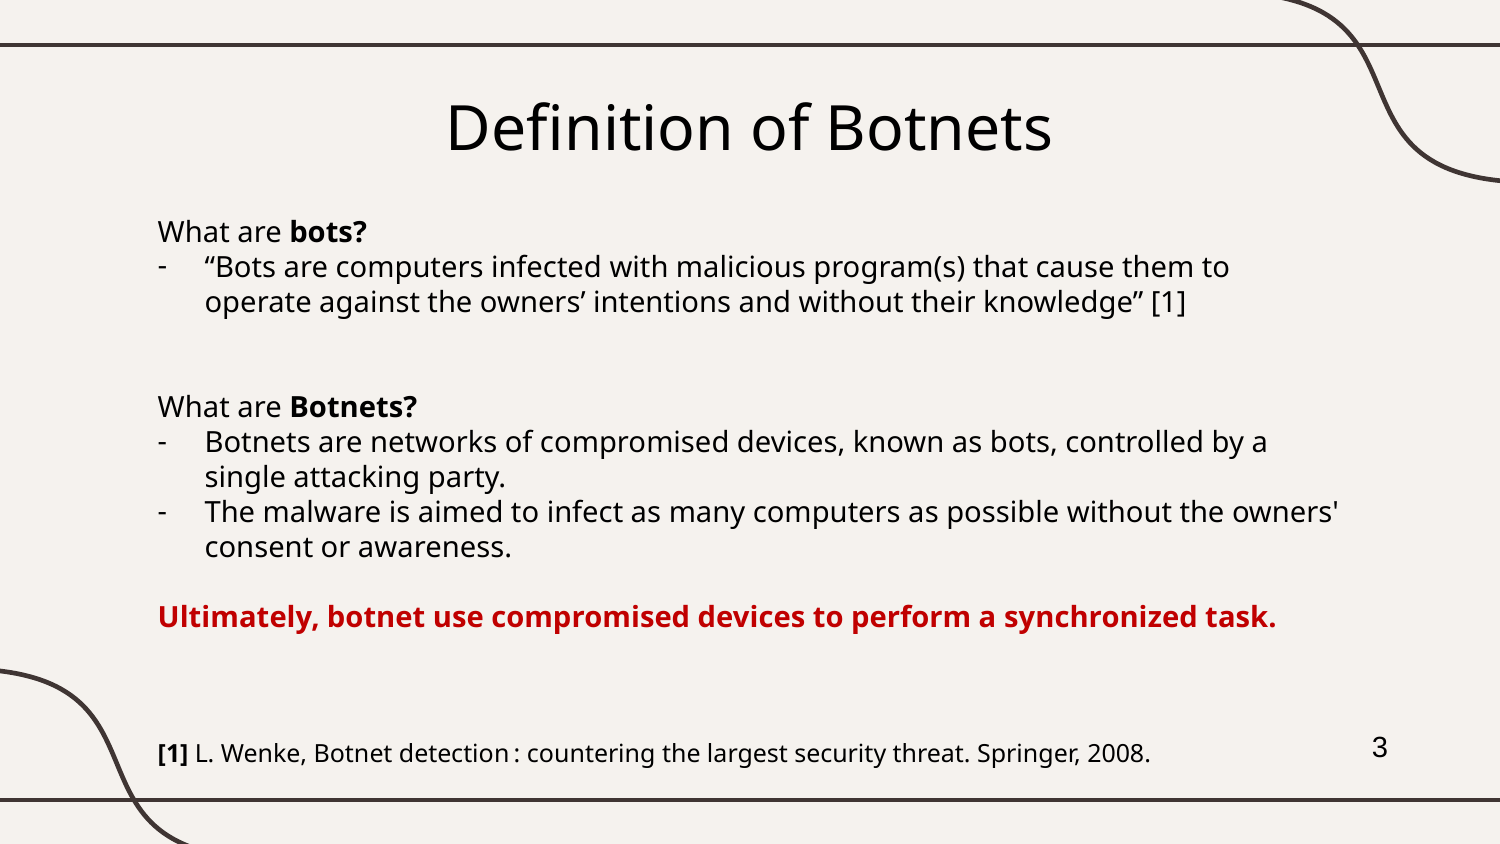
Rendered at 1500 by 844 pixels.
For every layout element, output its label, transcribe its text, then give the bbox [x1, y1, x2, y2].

text_box 3 [1357, 720, 1466, 771]
subtitle What are bots? “Bots are computers infected with malicious program(s) that cause them to operate against the owners’ intentions and without their knowledge” [1] What are Botnets? Botnets are networks of compromised devices, known as bots, controlled by a single attacking party. The malware is aimed to infect as many computers as possible without the owners' consent or awareness. Ultimately, botnet use compromised devices to perform a synchronized task. [1] L. Wenke, Botnet detection : countering the largest security threat. Springer, 2008. [142, 198, 1358, 723]
title Definition of Botnets [284, 72, 1216, 167]
